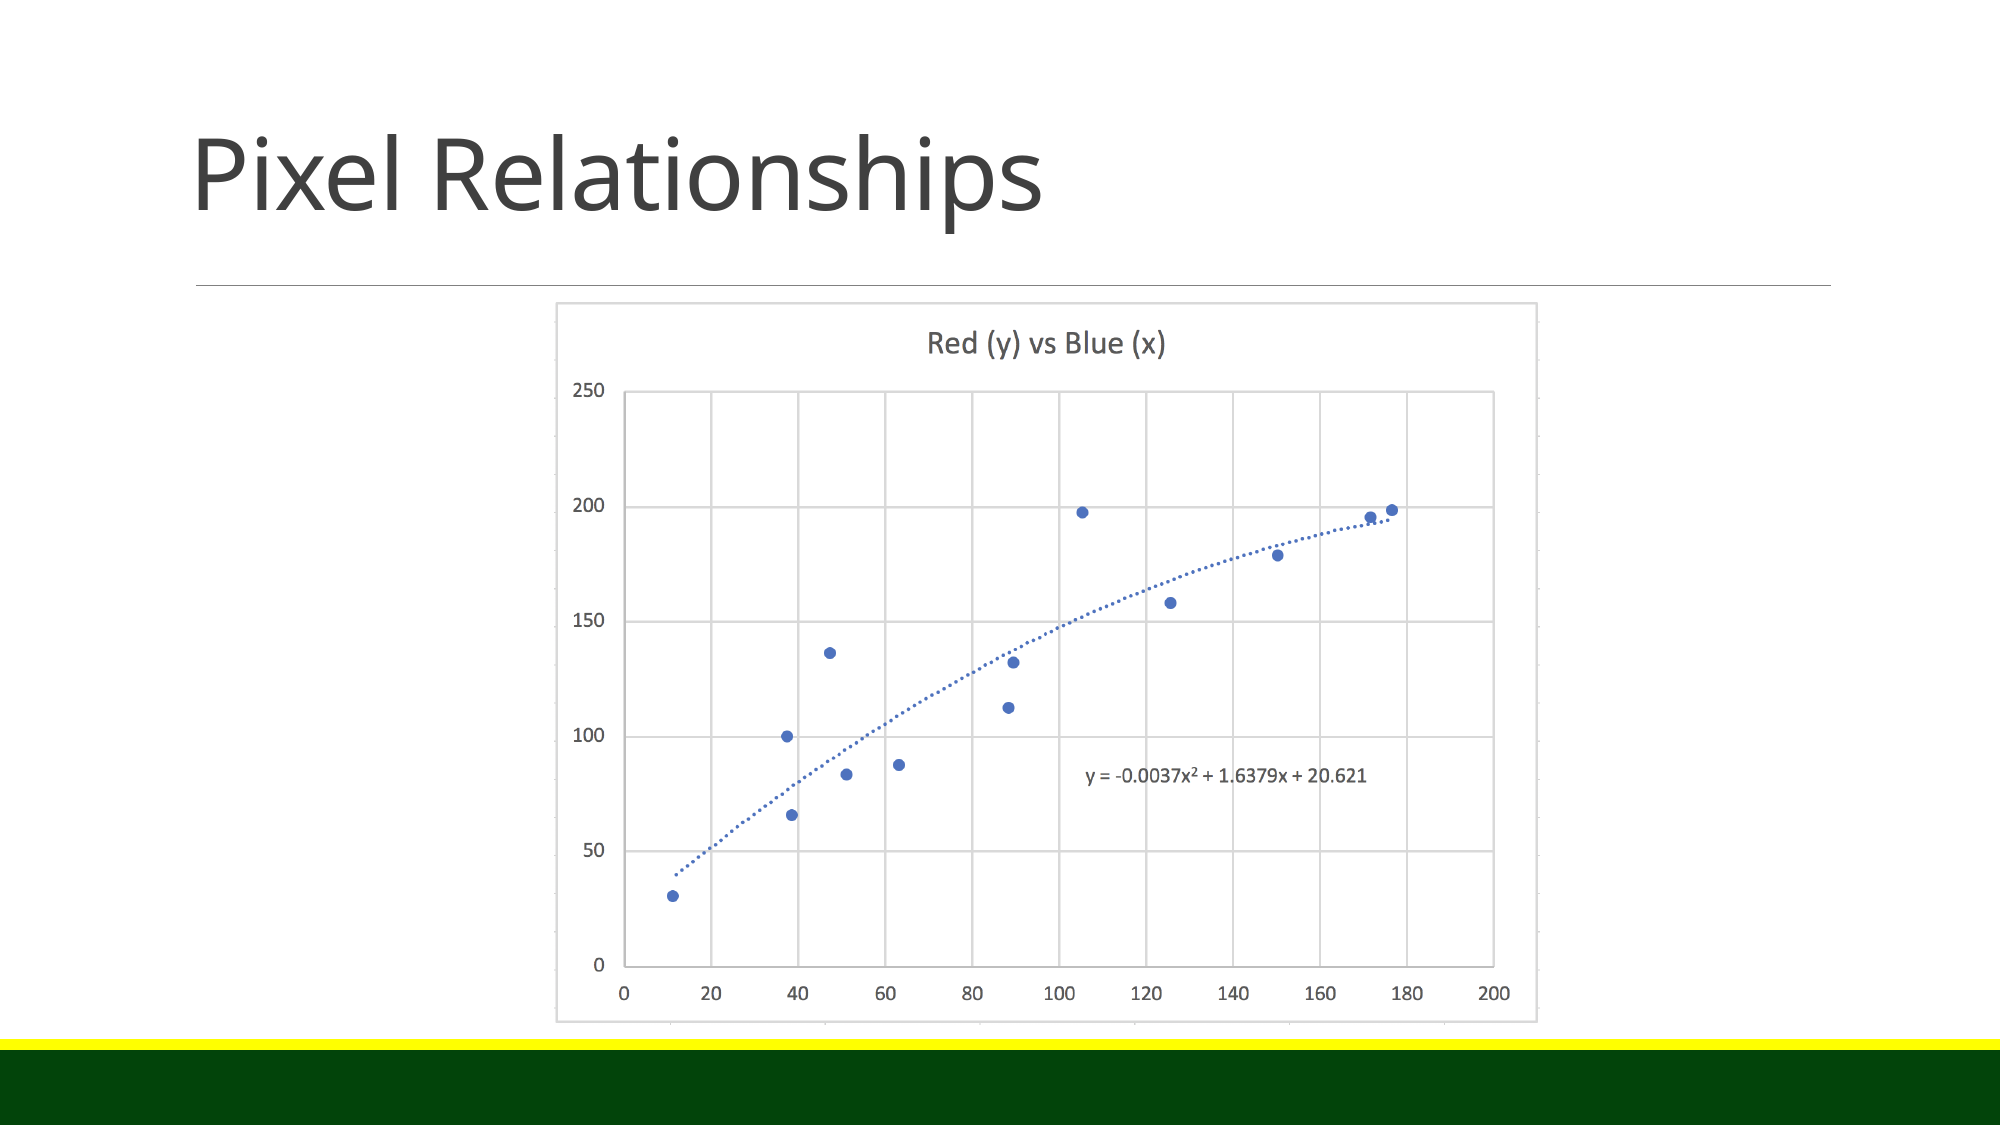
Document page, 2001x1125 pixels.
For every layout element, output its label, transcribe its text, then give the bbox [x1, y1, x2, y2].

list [554, 302, 1540, 1026]
title Pixel Relationships [174, 0, 1825, 238]
